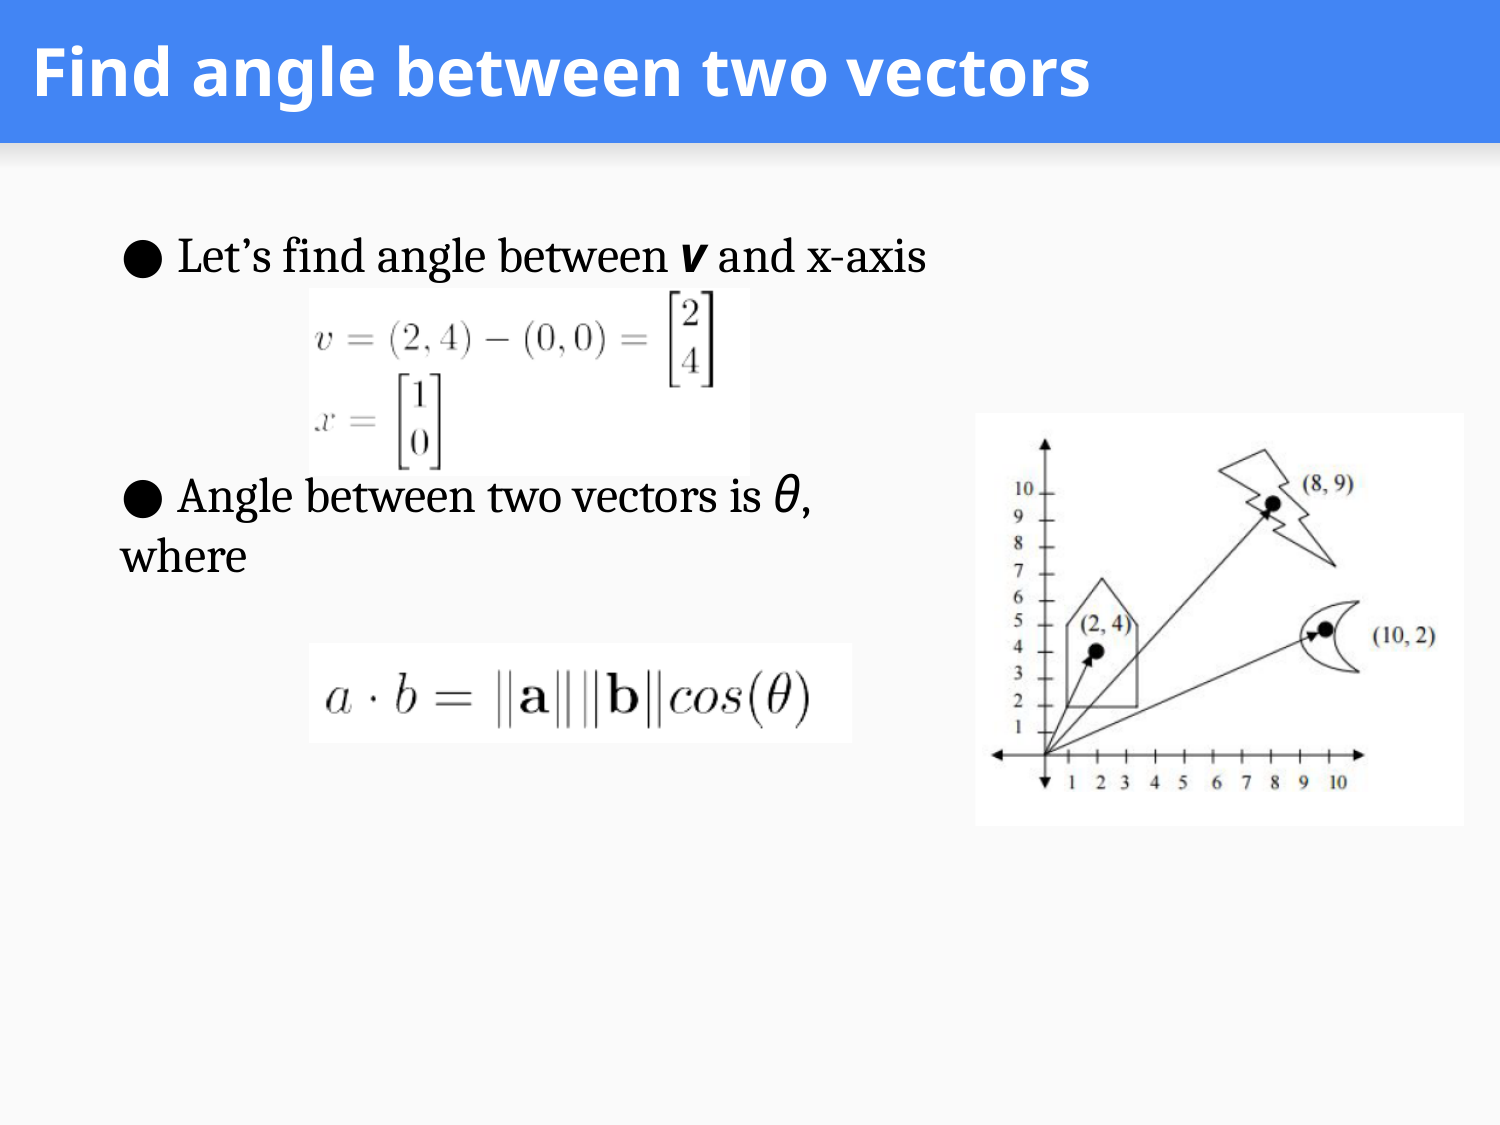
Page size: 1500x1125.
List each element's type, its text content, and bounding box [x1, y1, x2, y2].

title Find angle between two vectors [16, 3, 1464, 136]
picture [308, 288, 751, 476]
picture [308, 642, 853, 743]
picture [975, 413, 1465, 826]
text_box ● Let’s find angle between v and x-axis ● Angle between two vectors is θ, where [106, 215, 1060, 771]
